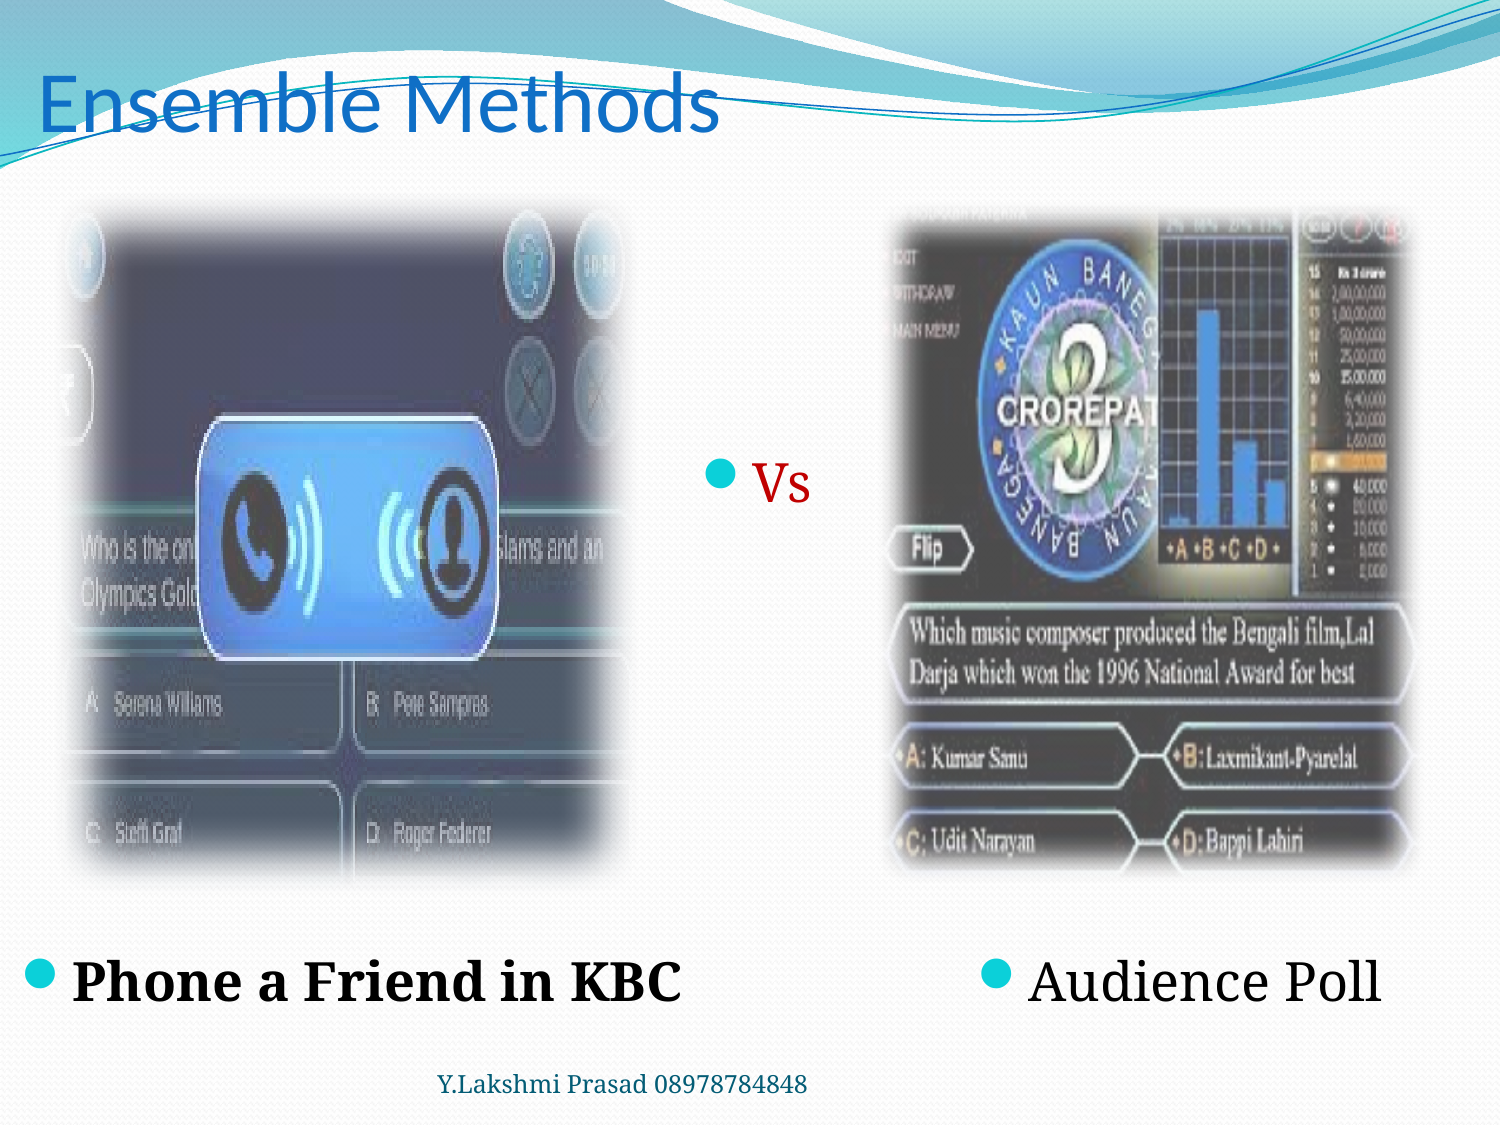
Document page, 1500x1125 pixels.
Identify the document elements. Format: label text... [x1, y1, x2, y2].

title Ensemble Methods [37, 37, 1425, 150]
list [49, 187, 1426, 1001]
footer Y.Lakshmi Prasad 08978784848 [437, 1042, 988, 1103]
